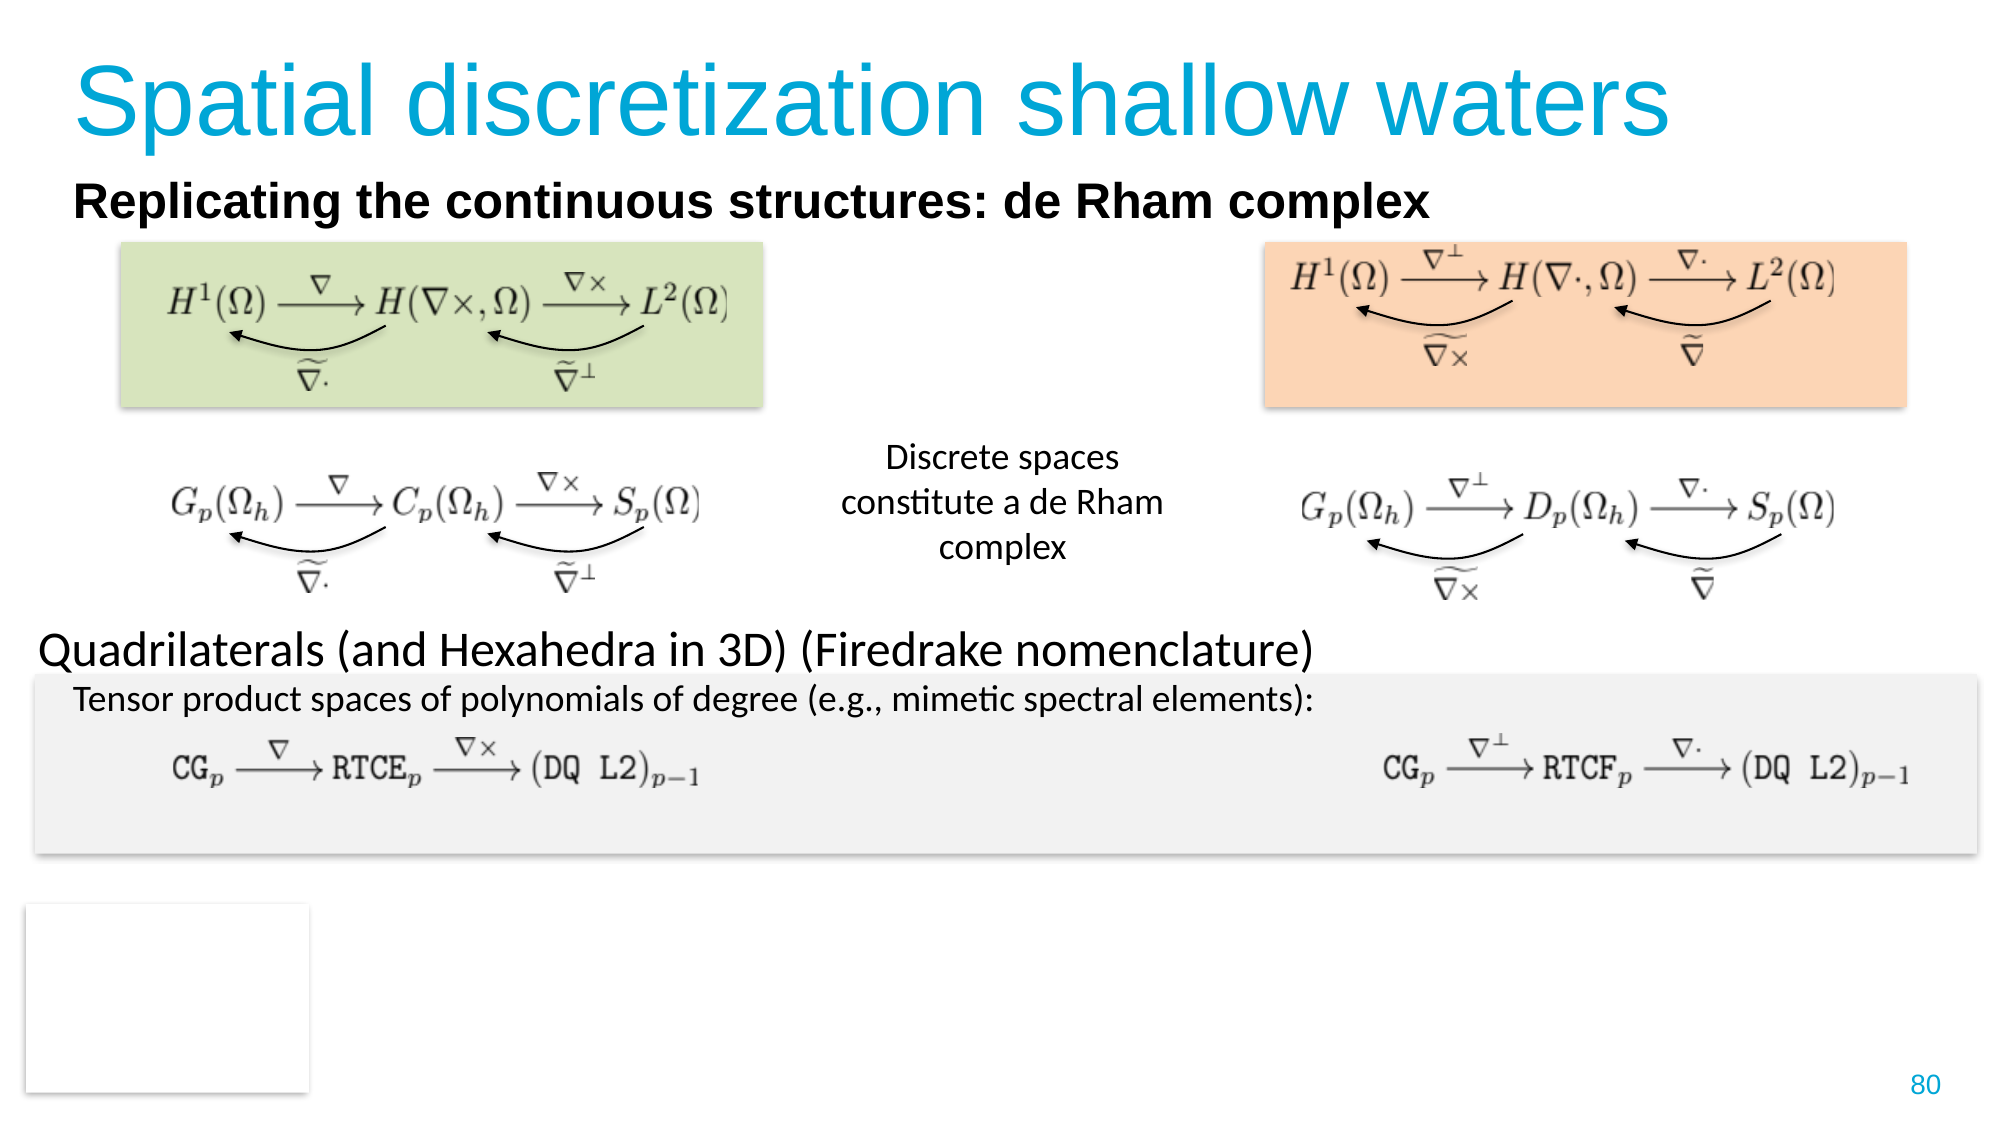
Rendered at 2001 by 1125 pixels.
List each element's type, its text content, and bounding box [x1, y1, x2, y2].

text_box [1356, 305, 1506, 326]
picture [296, 558, 328, 593]
text_box [34, 673, 1978, 854]
text_box [229, 530, 382, 553]
picture [1690, 567, 1714, 600]
text_box [1624, 536, 1780, 560]
text_box Tensor product spaces of polynomials of degree (e.g., mimetic spectral elements): [58, 684, 1524, 727]
picture [1422, 332, 1468, 366]
picture [1289, 243, 1834, 297]
title Spatial discretization shallow waters [58, 17, 1939, 161]
text_box [1366, 536, 1522, 560]
picture [553, 359, 596, 392]
picture [172, 736, 698, 788]
text_box [229, 330, 380, 351]
text_box Discrete spaces constitute a de Rham complex [806, 424, 1199, 574]
text_box Replicating the continuous structures: de Rham complex [58, 161, 2000, 237]
picture [1433, 565, 1478, 600]
text_box [487, 330, 638, 351]
text_box [1614, 305, 1765, 326]
picture [1382, 732, 1909, 788]
picture [296, 357, 328, 391]
picture [1302, 472, 1834, 528]
text_box [487, 530, 640, 553]
picture [165, 272, 727, 324]
picture [1679, 334, 1704, 366]
picture [553, 561, 596, 593]
text_box Quadrilaterals (and Hexahedra in 3D) (Firedrake nomenclature) [23, 608, 1771, 684]
picture [171, 472, 700, 524]
text_box [1264, 241, 1908, 408]
text_box [120, 241, 764, 408]
